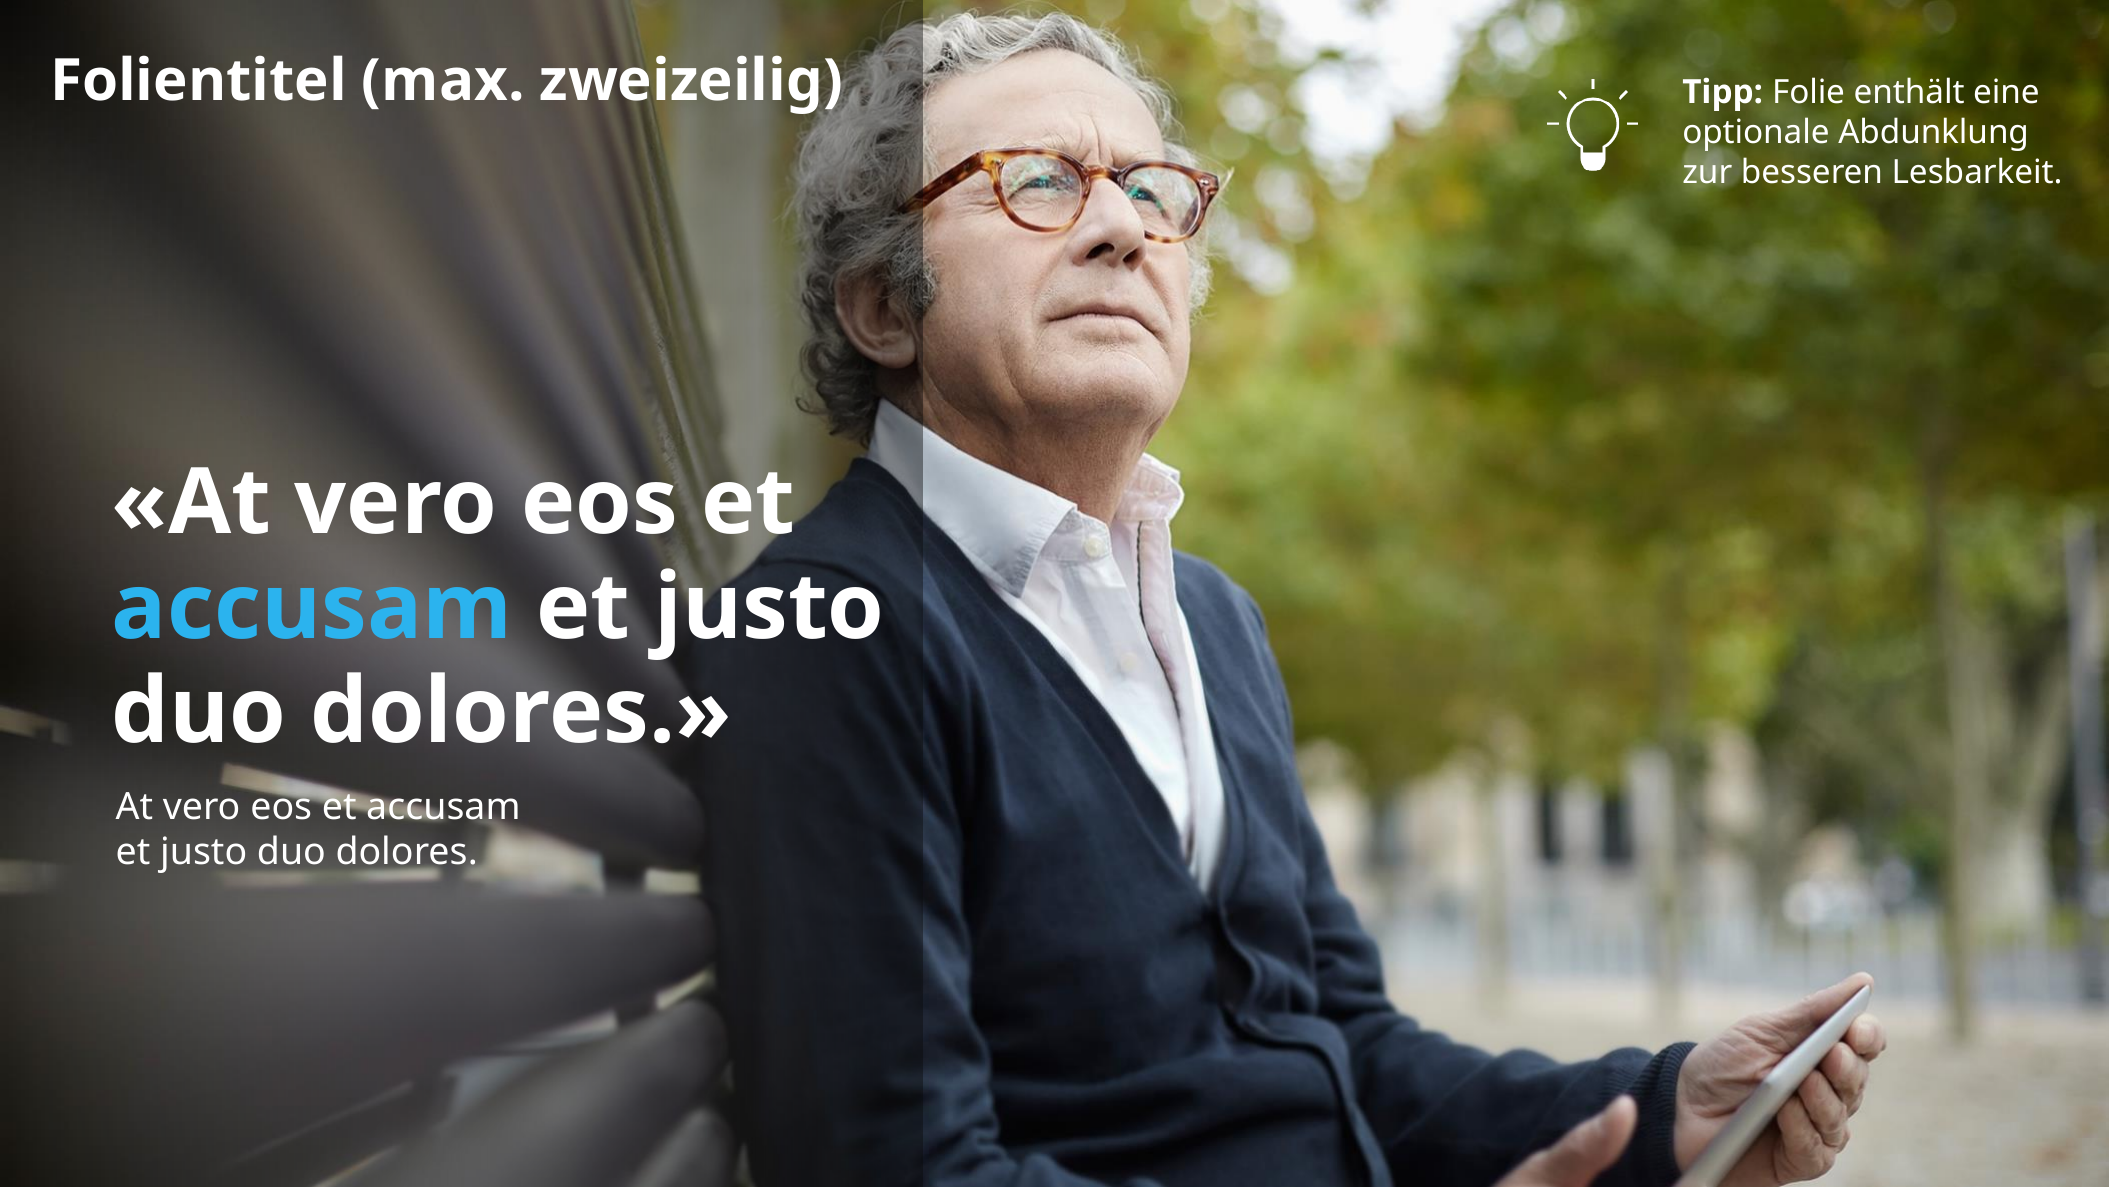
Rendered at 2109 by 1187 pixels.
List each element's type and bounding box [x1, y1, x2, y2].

text_box [1547, 70, 2094, 192]
picture [0, 0, 2109, 1187]
